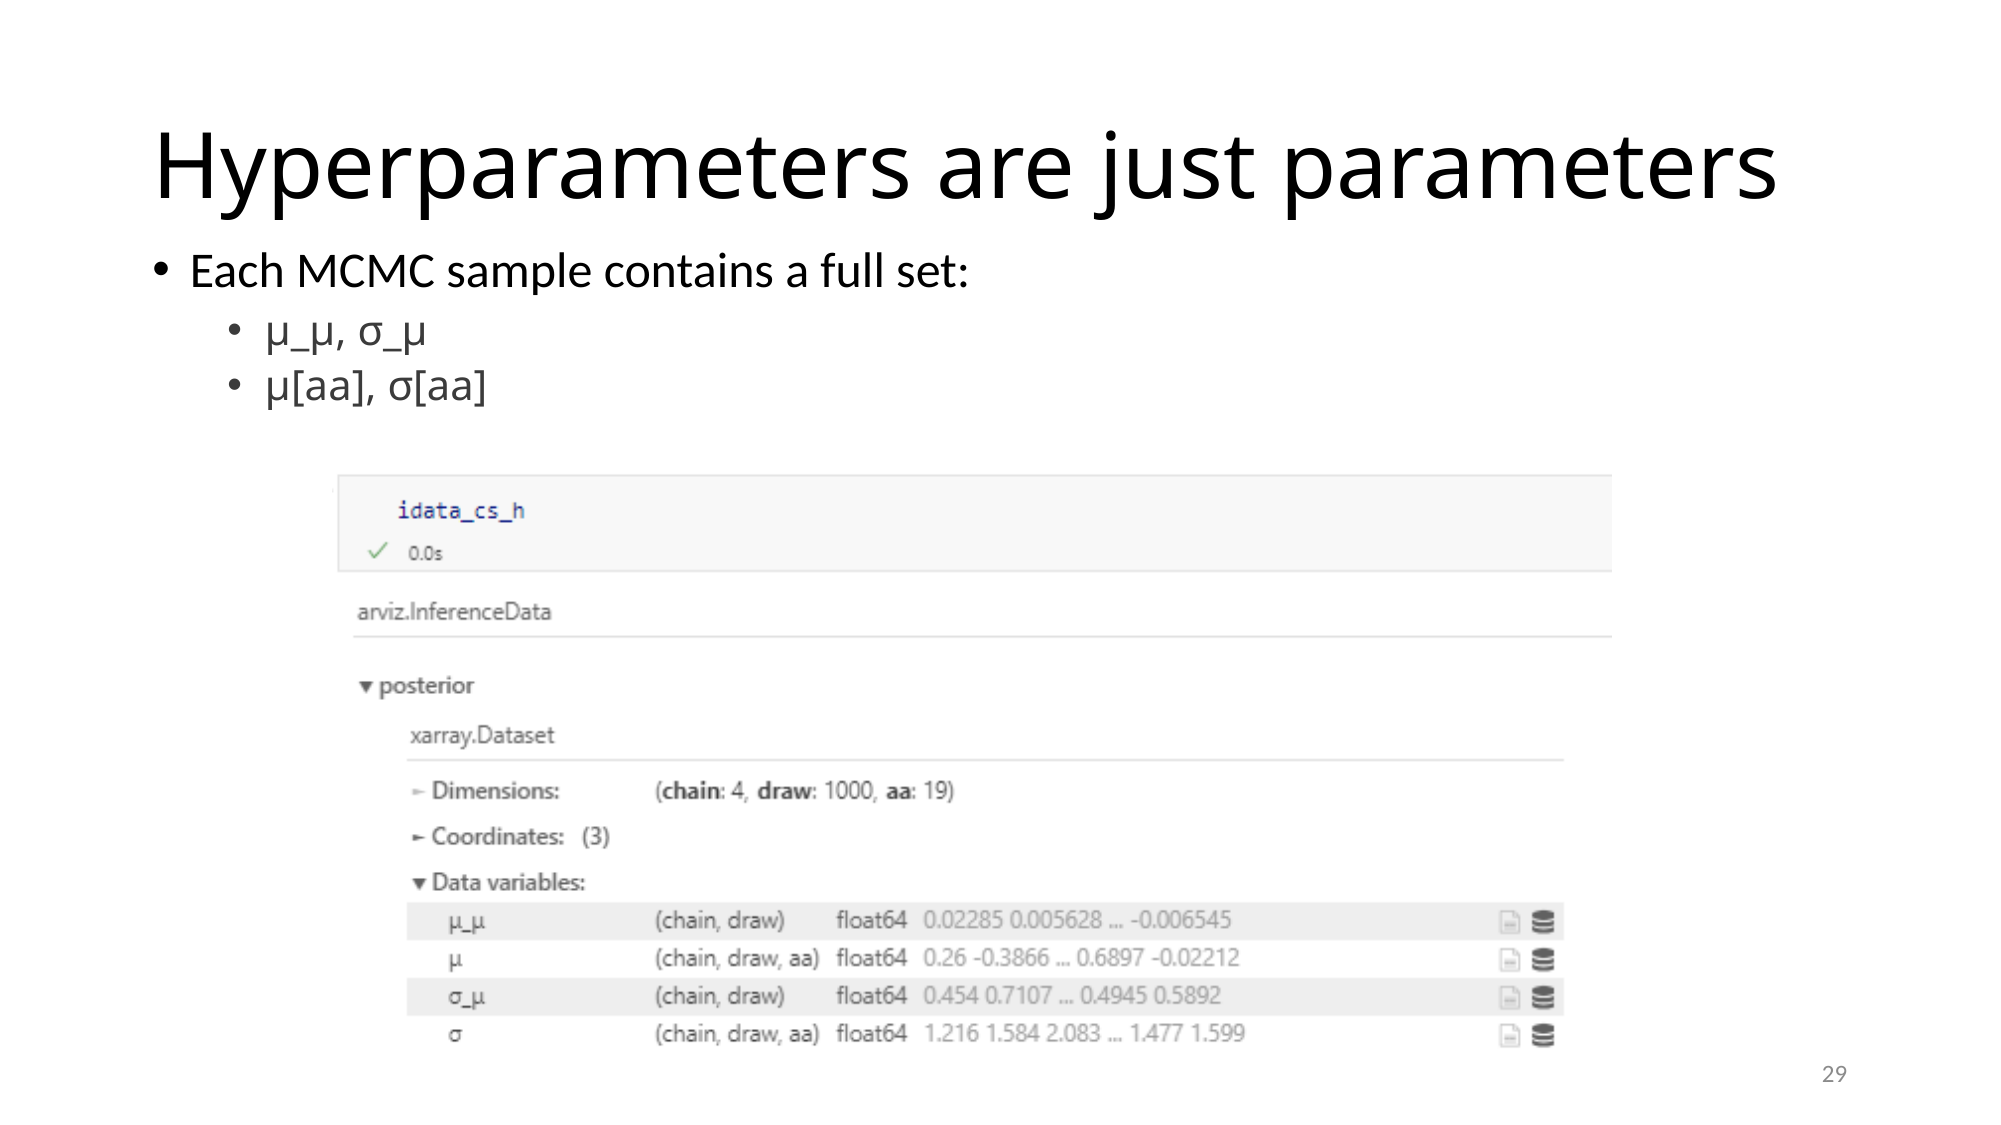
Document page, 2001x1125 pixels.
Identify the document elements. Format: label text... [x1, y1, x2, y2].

list Each MCMC sample contains a full set: μ_μ, σ_μ μ[aa], σ[aa] [137, 237, 1863, 432]
picture [331, 469, 1612, 1066]
slide_number 29 [1412, 1042, 1863, 1103]
title Hyperparameters are just parameters [137, 59, 1863, 237]
